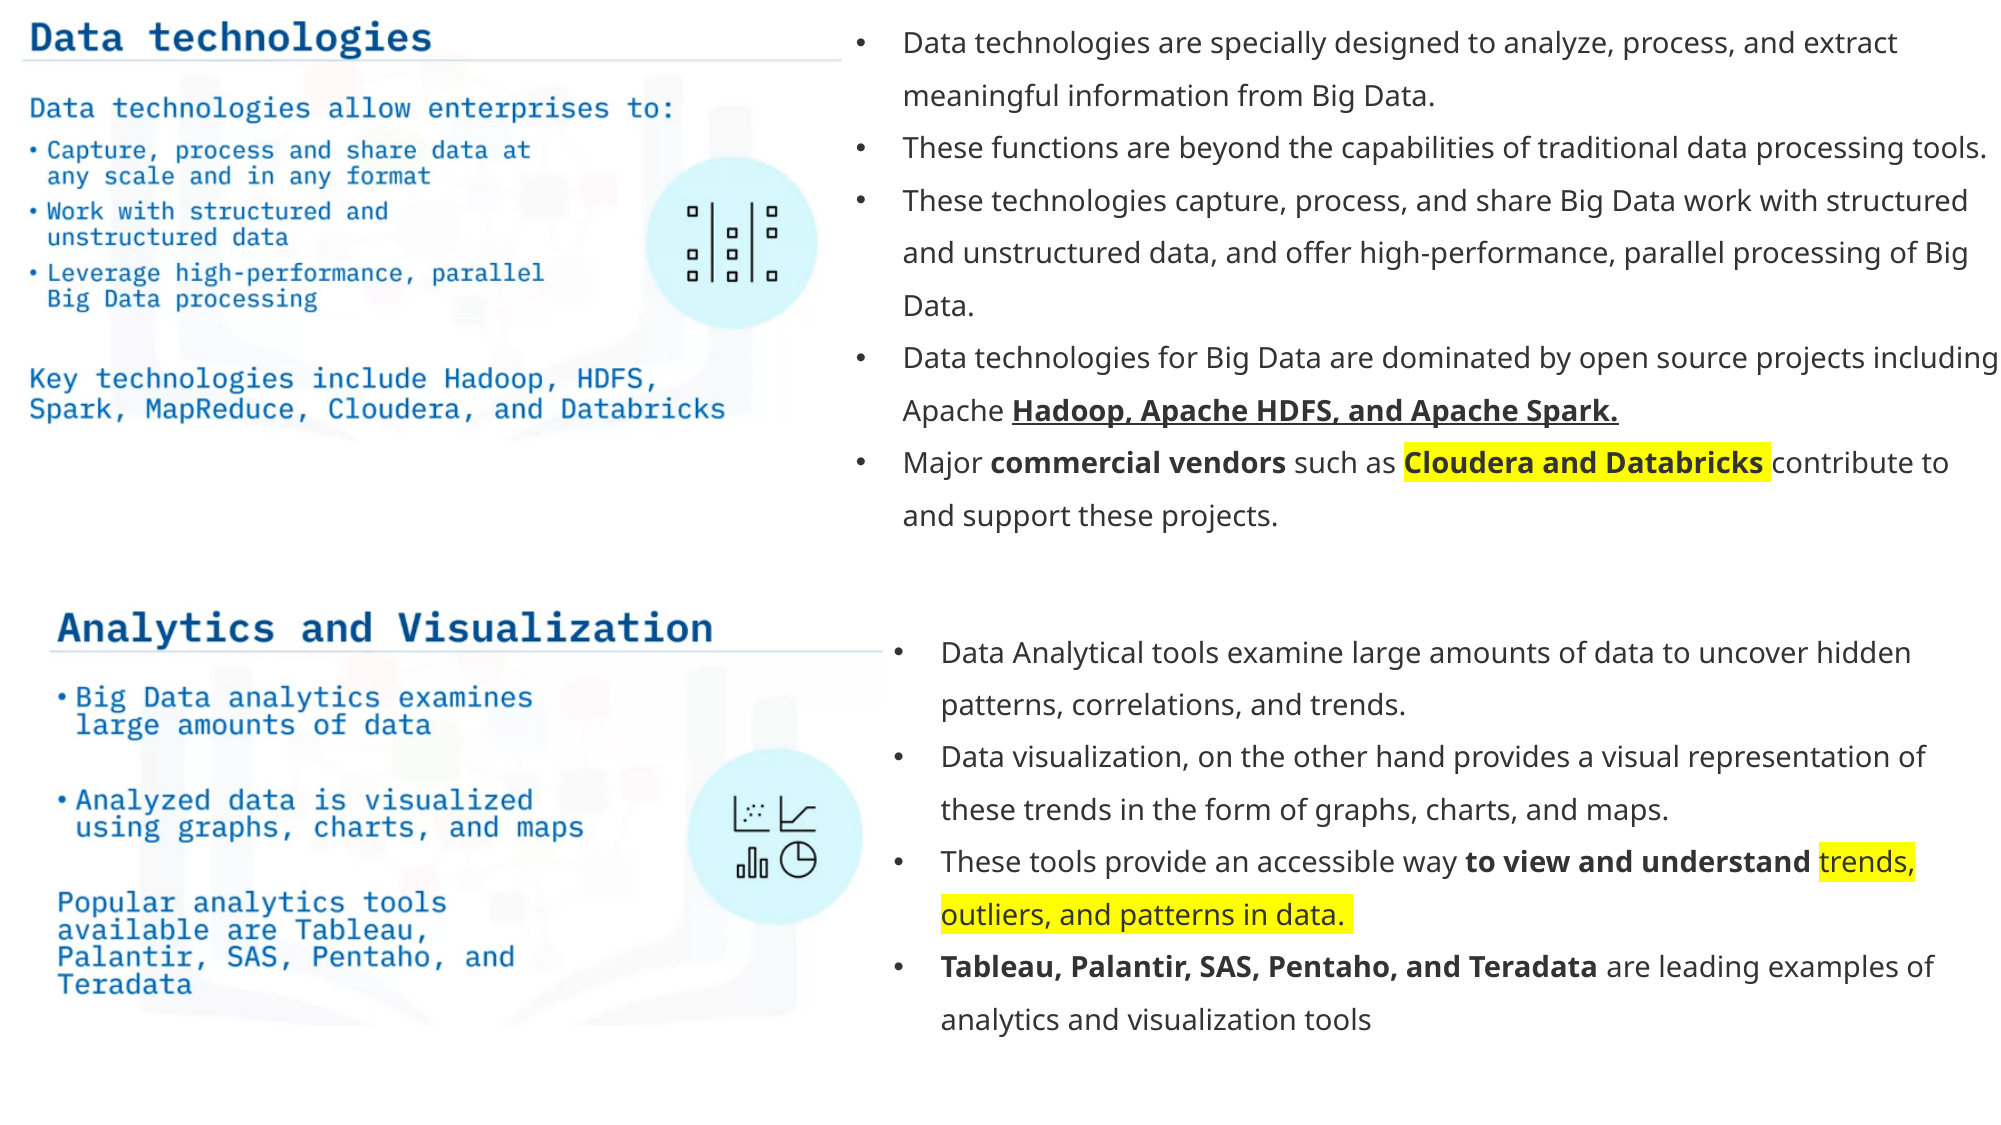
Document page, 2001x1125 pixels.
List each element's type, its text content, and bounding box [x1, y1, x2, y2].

text_box Data Analytical tools examine large amounts of data to uncover hidden patterns, correlations, and trends. Data visualization, on the other hand provides a visual representation of these trends in the form of graphs, charts, and maps. These tools provide an accessible way to view and understand trends, outliers, and patterns in data. Tableau, Palantir, SAS, Pentaho, and Teradata are leading examples of analytics and visualization tools [878, 609, 1980, 1044]
picture [0, 0, 842, 442]
picture [32, 591, 883, 1026]
text_box Data technologies are specially designed to analyze, process, and extract meaningful information from Big Data. These functions are beyond the capabilities of traditional data processing tools. These technologies capture, process, and share Big Data work with structured and unstructured data, and offer high-performance, parallel processing of Big Data. Data technologies for Big Data are dominated by open source projects including Apache Hadoop, Apache HDFS, and Apache Spark. Major commercial vendors such as Cloudera and Databricks contribute to and support these projects. [841, 0, 2000, 540]
